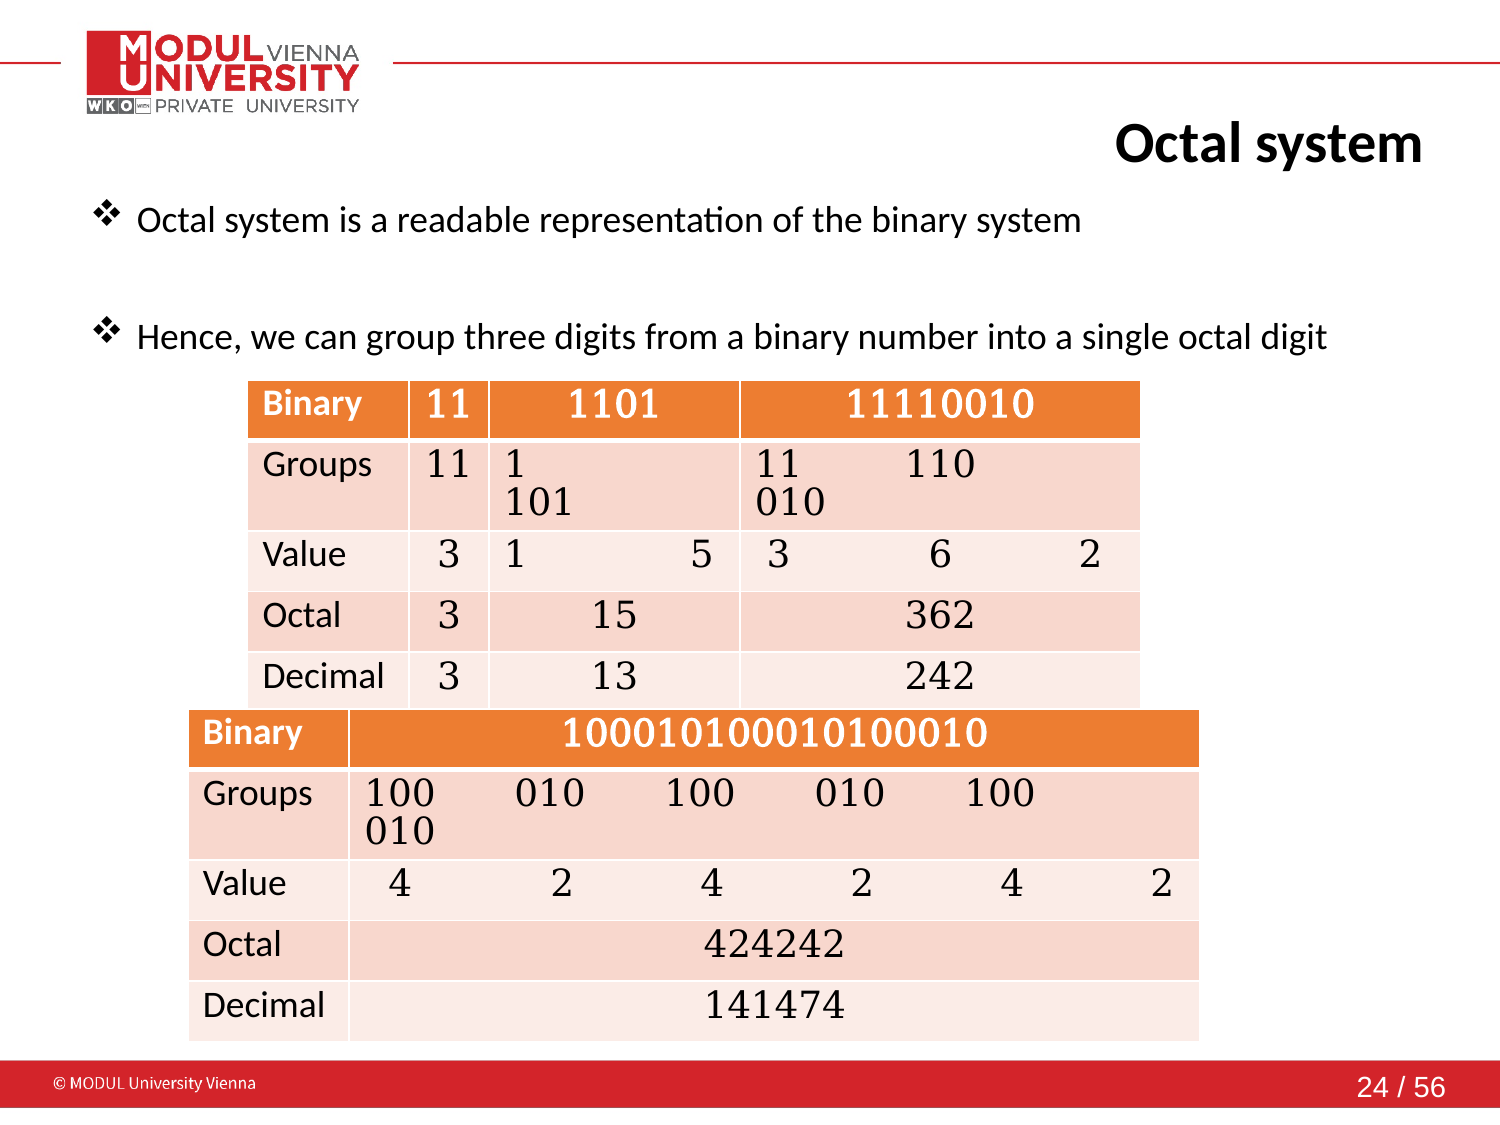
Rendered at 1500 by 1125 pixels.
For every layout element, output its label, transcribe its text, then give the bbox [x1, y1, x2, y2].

table_cell Octal [189, 921, 348, 980]
table_cell 100 010 100 010 100 010 [350, 772, 1199, 859]
table_cell 424242 [350, 921, 1199, 980]
table_cell Value [248, 532, 408, 591]
table_header Binary [248, 381, 408, 438]
table_cell 3 6 2 [741, 532, 1140, 591]
table_cell Decimal [248, 653, 408, 708]
table_header Binary [189, 710, 348, 767]
table_cell 15 [490, 592, 739, 651]
table_cell 1 101 [490, 443, 739, 530]
table_header 1101 [490, 381, 739, 438]
table_header 100010100010100010 [350, 710, 1199, 767]
table_header 11 [410, 381, 488, 438]
table_cell Octal [248, 592, 408, 651]
title Octal system [51, 45, 1439, 233]
table_cell 141474 [350, 982, 1199, 1041]
picture [0, 0, 1500, 1125]
table_cell 362 [741, 592, 1140, 651]
table_header 11110010 [741, 381, 1140, 438]
table_cell 3 [410, 592, 488, 651]
table_cell 3 [410, 532, 488, 591]
table_cell Decimal [189, 982, 348, 1041]
table_cell 3 [410, 653, 488, 708]
table_cell 1 5 [490, 532, 739, 591]
table_cell 11 [410, 443, 488, 530]
table_cell Groups [248, 443, 408, 530]
table_cell Value [189, 861, 348, 920]
table_cell 13 [490, 653, 739, 708]
table_cell Groups [189, 772, 348, 859]
table_cell 11 110 010 [741, 443, 1140, 530]
table_cell 4 2 4 2 4 2 [350, 861, 1199, 920]
table_cell 242 [741, 653, 1140, 708]
